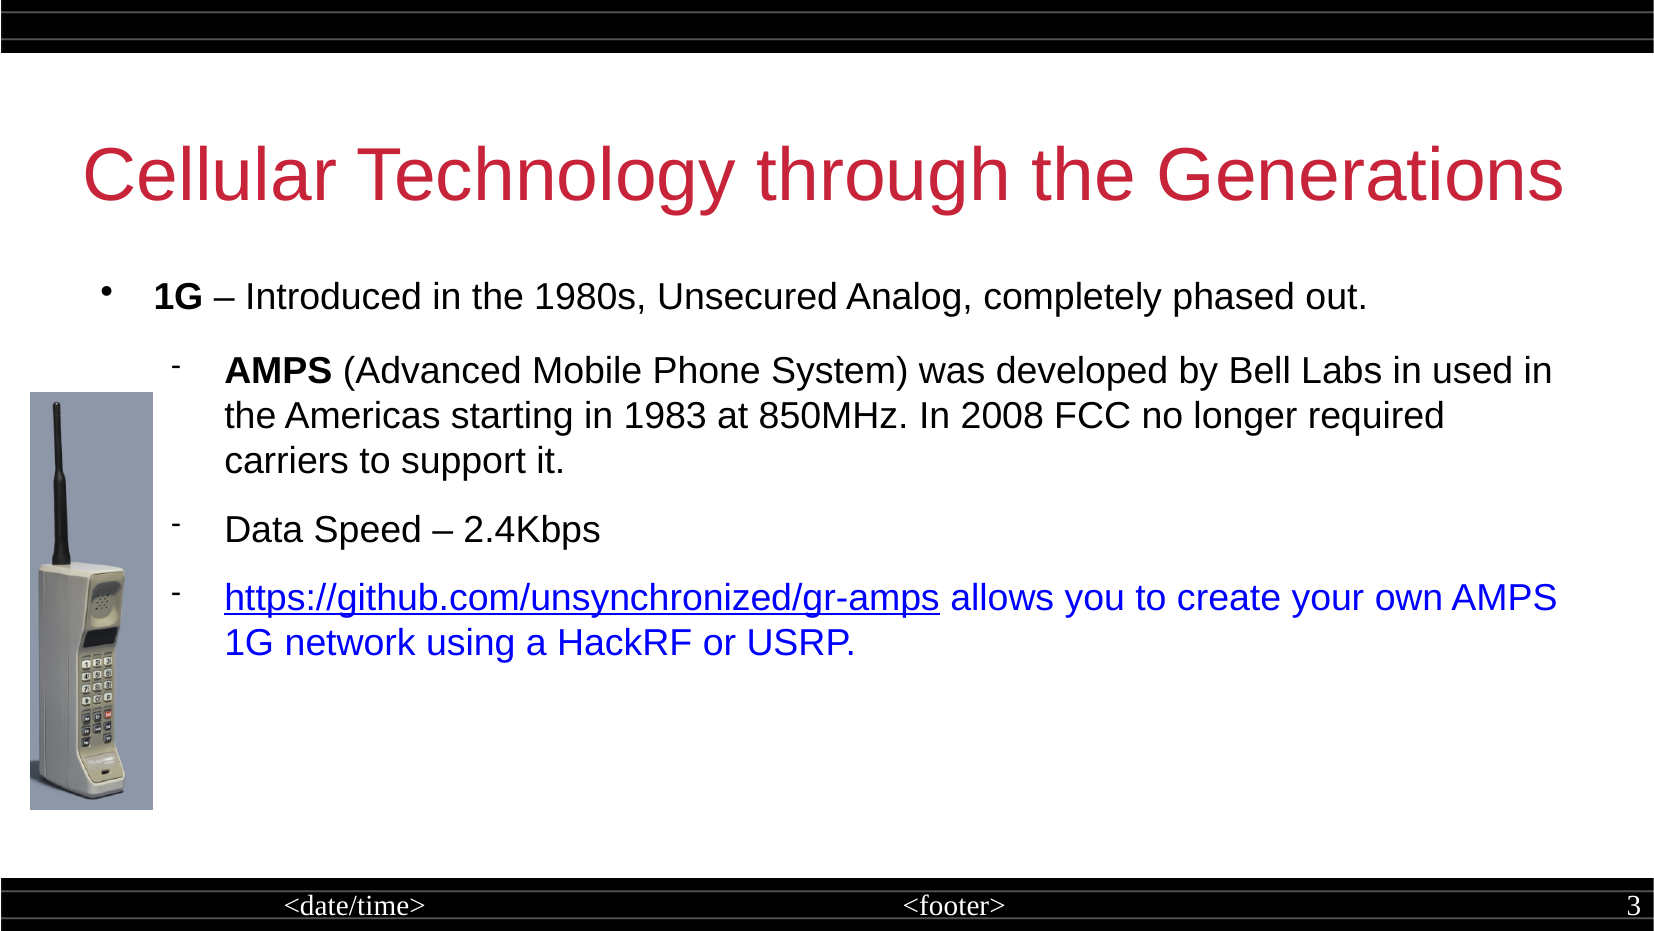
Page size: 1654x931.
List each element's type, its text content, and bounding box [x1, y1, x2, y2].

picture [29, 392, 153, 811]
text_box Cellular Technology through the Generations [82, 92, 1571, 248]
picture [1, 0, 1654, 53]
picture [1, 878, 1654, 931]
text_box 1G – Introduced in the 1980s, Unsecured Analog, completely phased out. AMPS (Advanced Mobile Phone System) was developed by Bell Labs in used in the Americas starting in 1983 at 850MHz. In 2008 FCC no longer required carriers to support it. Data Speed – 2.4Kbps https://github.com/unsynchronized/gr-amps allows you to create your own AMPS 1G network using a HackRF or USRP. [82, 271, 1571, 851]
